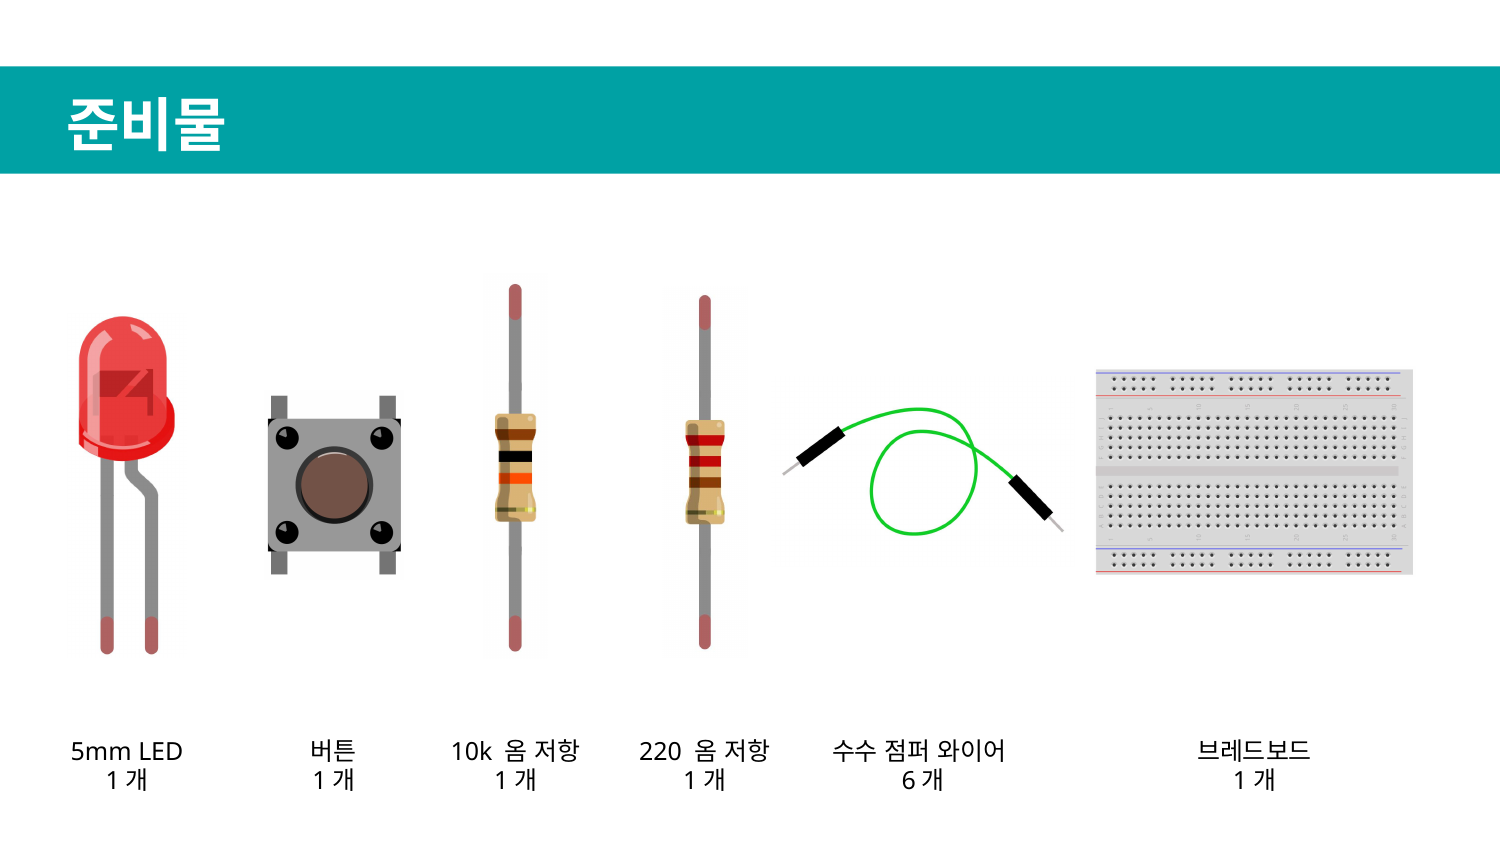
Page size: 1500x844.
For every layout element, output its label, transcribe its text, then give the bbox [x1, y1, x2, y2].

picture [661, 285, 748, 658]
picture [483, 273, 549, 660]
picture [263, 390, 404, 581]
text_box 수수 점퍼 와이어 6개 [854, 729, 1099, 801]
text_box 10k 옴 저항 1개 [483, 729, 555, 801]
text_box 220 옴 저항 1개 [555, 729, 854, 801]
text_box 5mm LED 1개 [12, 729, 185, 801]
text_box 브레드보드 1개 [1105, 729, 1404, 801]
picture [1093, 366, 1416, 577]
picture [771, 376, 1076, 567]
picture [67, 312, 187, 658]
text_box 버튼 1개 [185, 729, 483, 801]
